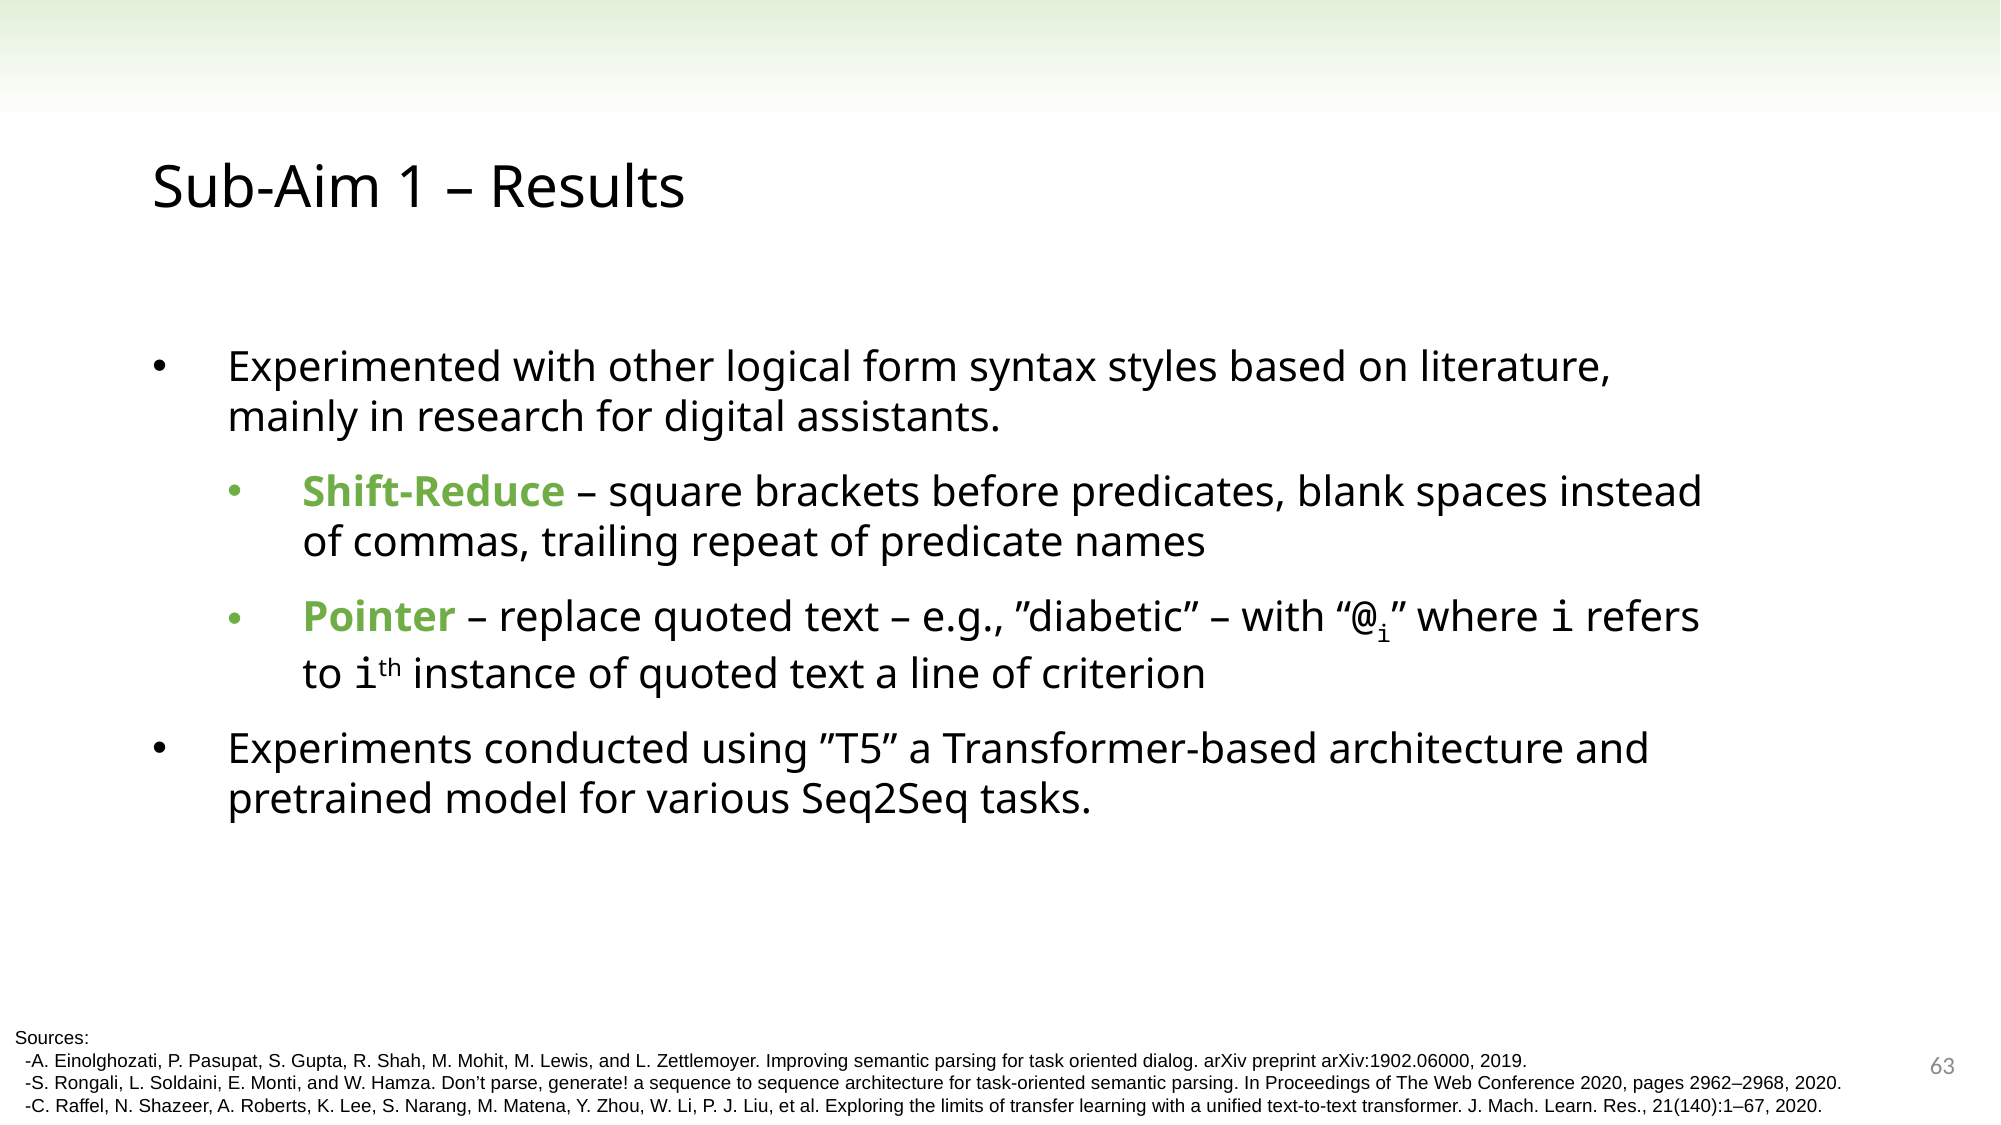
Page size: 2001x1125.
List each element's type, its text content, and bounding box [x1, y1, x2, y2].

text_box Experimented with other logical form syntax styles based on literature, mainly in research for digital assistants. Shift-Reduce – square brackets before predicates, blank spaces instead of commas, trailing repeat of predicate names Pointer – replace quoted text – e.g., ”diabetic” – with “@i” where i refers to ith instance of quoted text a line of criterion Experiments conducted using ”T5” a Transformer-based architecture and pretrained model for various Seq2Seq tasks. [137, 332, 1750, 830]
text_box Sub-Aim 1 – Results [137, 141, 1058, 227]
text_box Sources: -A. Einolghozati, P. Pasupat, S. Gupta, R. Shah, M. Mohit, M. Lewis, and L. Zettlemoyer. Improving semantic parsing for task oriented dialog. arXiv preprint arXiv:1902.06000, 2019. -S. Rongali, L. Soldaini, E. Monti, and W. Hamza. Don’t parse, generate! a sequence to sequence architecture for task-oriented semantic parsing. In Proceedings of The Web Conference 2020, pages 2962–2968, 2020. -C. Raffel, N. Shazeer, A. Roberts, K. Lee, S. Narang, M. Matena, Y. Zhou, W. Li, P. J. Liu, et al. Exploring the limits of transfer learning with a unified text-to-text transformer. J. Mach. Learn. Res., 21(140):1–67, 2020. [0, 1018, 1865, 1124]
slide_number 63 [1865, 1035, 1971, 1096]
